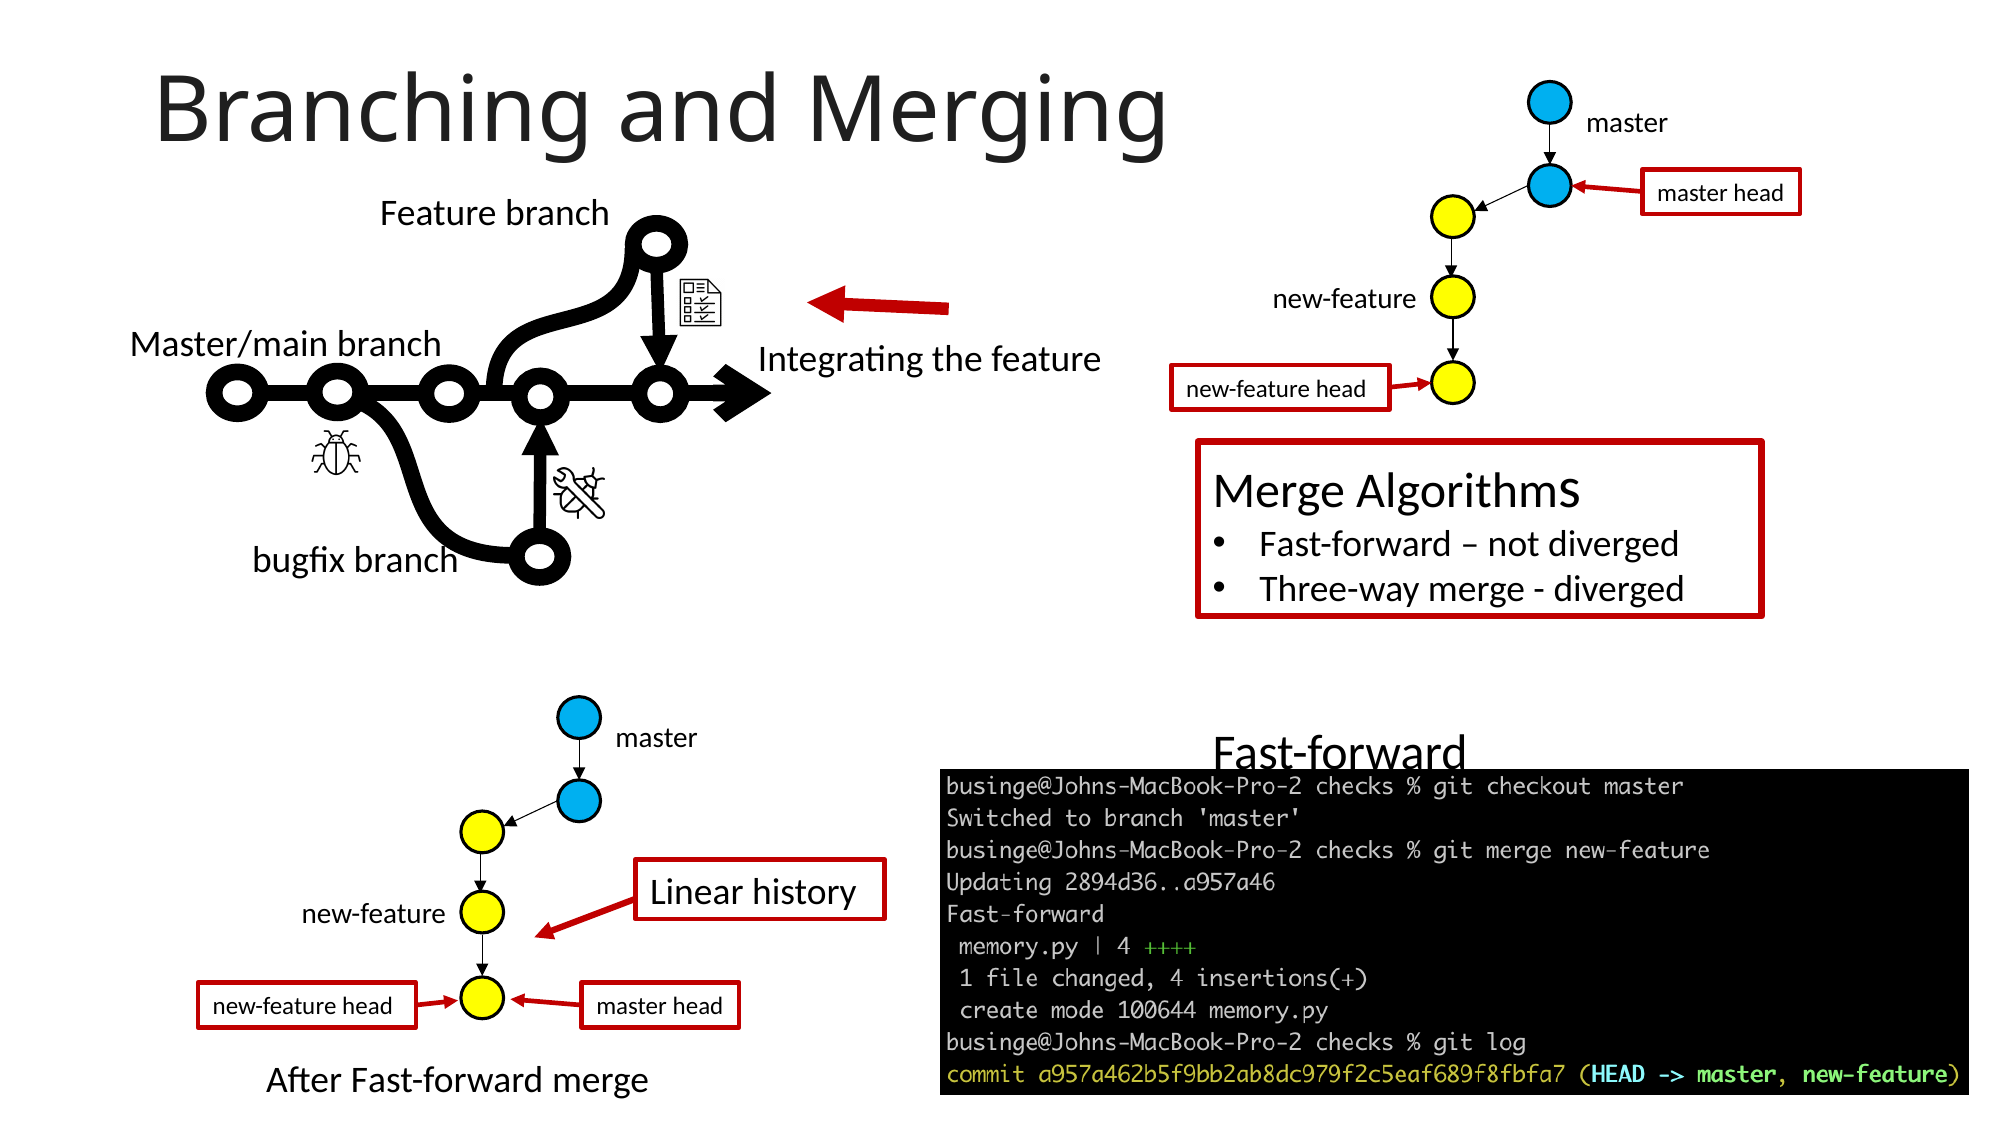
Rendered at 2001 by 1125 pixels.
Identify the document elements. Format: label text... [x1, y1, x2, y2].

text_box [1528, 81, 1690, 169]
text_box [197, 696, 740, 1108]
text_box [680, 265, 725, 415]
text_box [534, 859, 885, 938]
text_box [365, 180, 680, 415]
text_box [725, 311, 772, 414]
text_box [114, 311, 365, 414]
title Branching and Merging [137, 53, 1863, 170]
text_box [237, 414, 563, 588]
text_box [519, 415, 605, 534]
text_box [940, 711, 1969, 1095]
text_box Merge Algorithms Fast-forward – not diverged Three-way merge - diverged [1197, 441, 1762, 617]
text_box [1171, 169, 1800, 411]
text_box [743, 302, 1121, 388]
